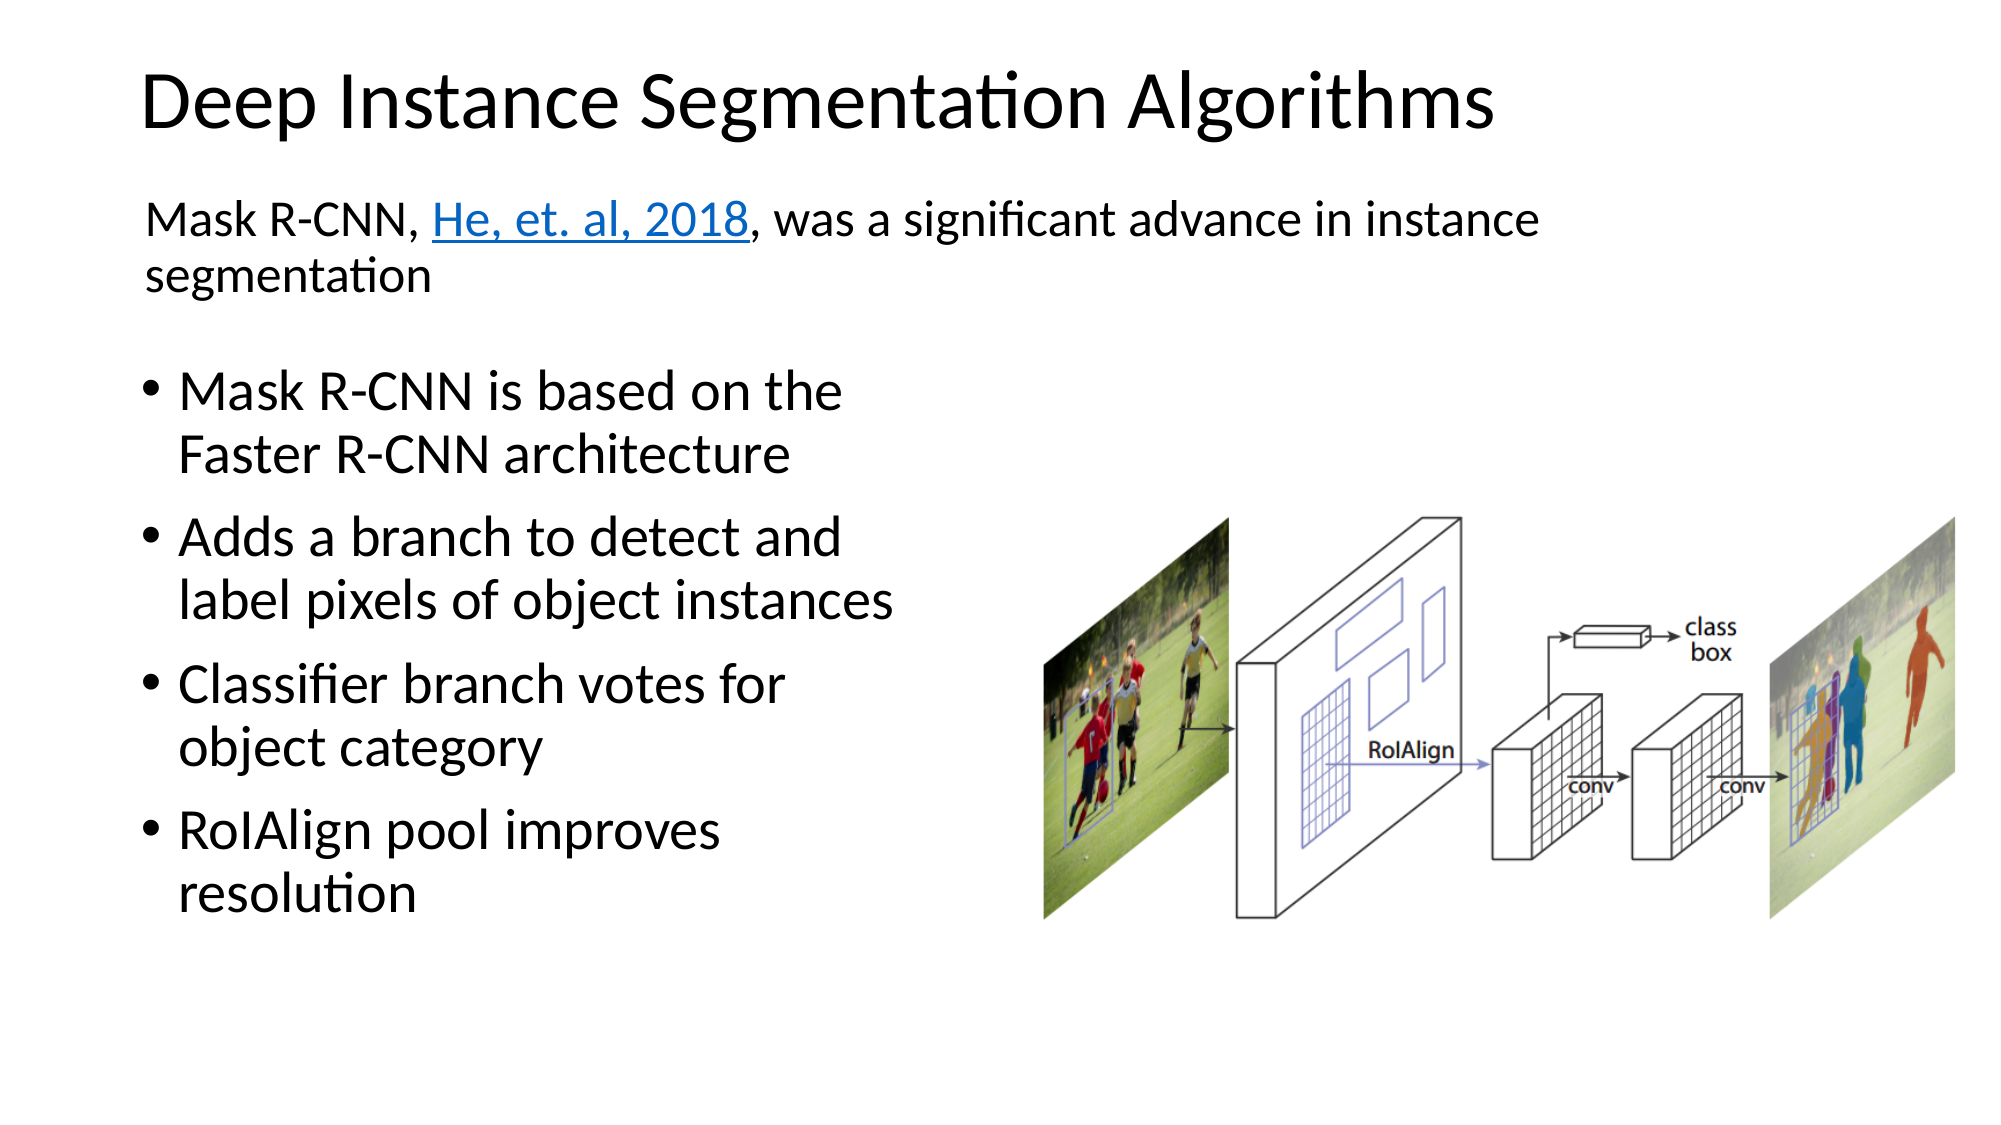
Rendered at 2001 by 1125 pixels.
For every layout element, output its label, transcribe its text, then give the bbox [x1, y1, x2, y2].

picture [1031, 509, 1969, 932]
title Deep Instance Segmentation Algorithms [125, 29, 1851, 173]
text_box Mask R-CNN is based on the Faster R-CNN architecture Adds a branch to detect and label pixels of object instances Classifier branch votes for object category RoIAlign pool improves resolution [125, 352, 932, 1042]
list Mask R-CNN, He, et. al, 2018, was a significant advance in instance segmentation [129, 184, 1855, 313]
